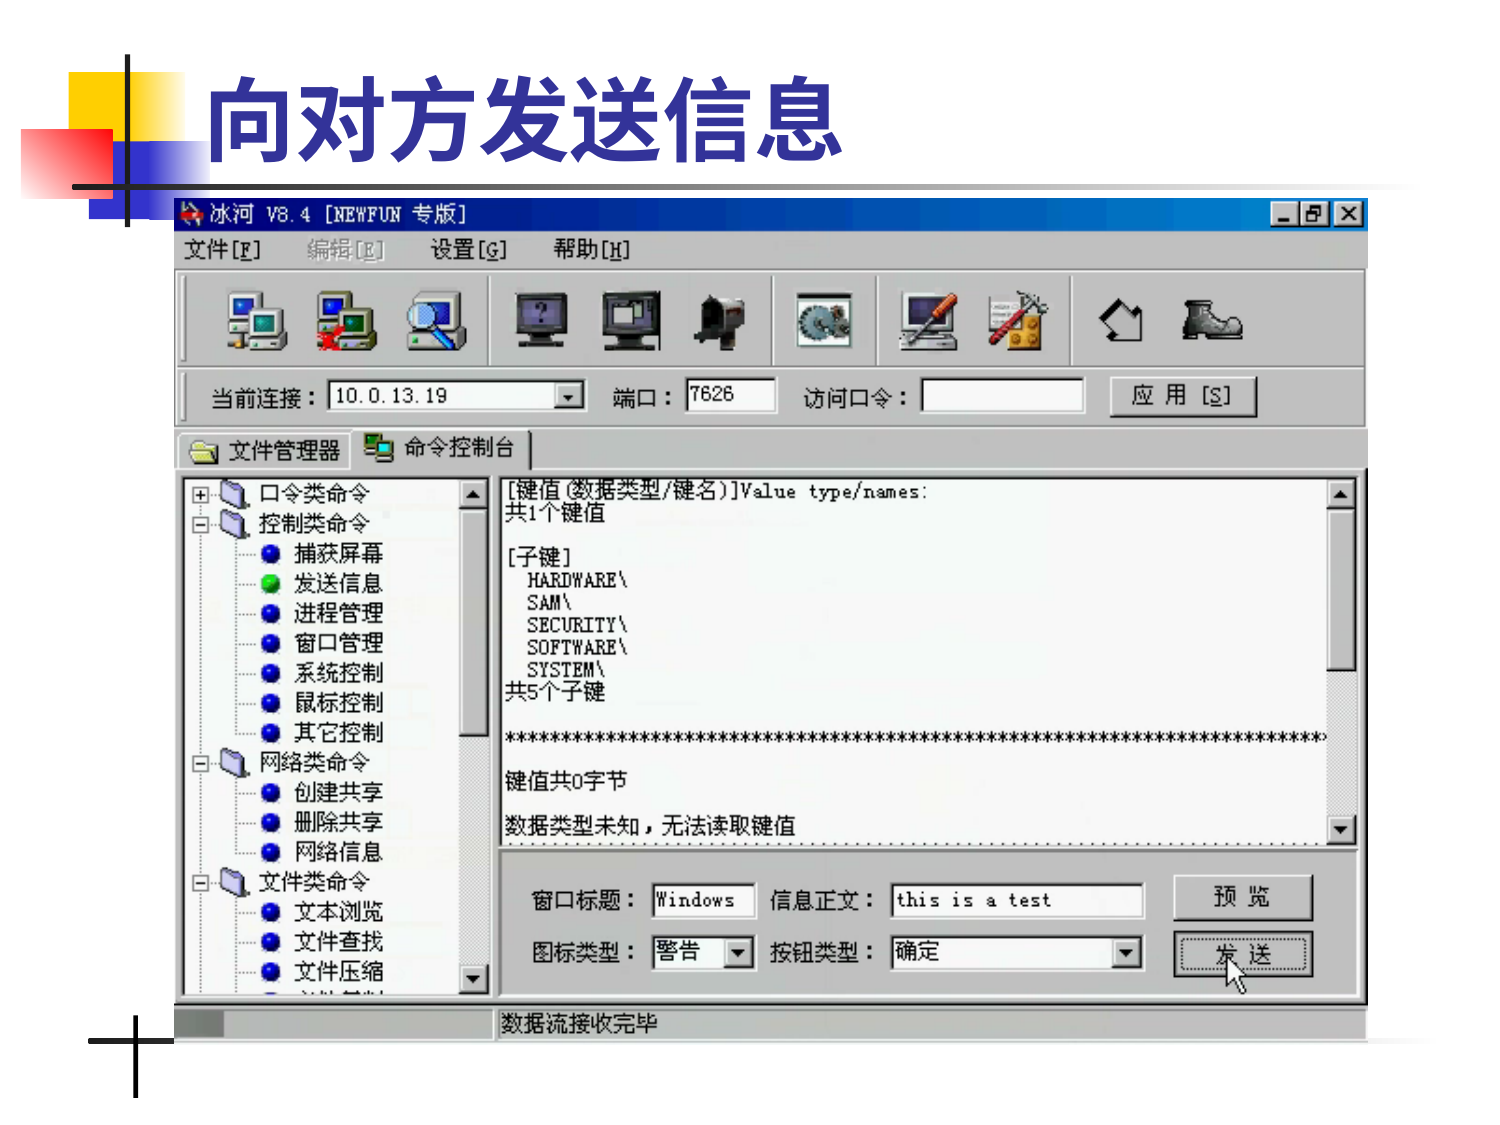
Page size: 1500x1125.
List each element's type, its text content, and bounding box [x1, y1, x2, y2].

picture [174, 198, 1369, 1046]
title 向对方发送信息 [188, 23, 1468, 181]
